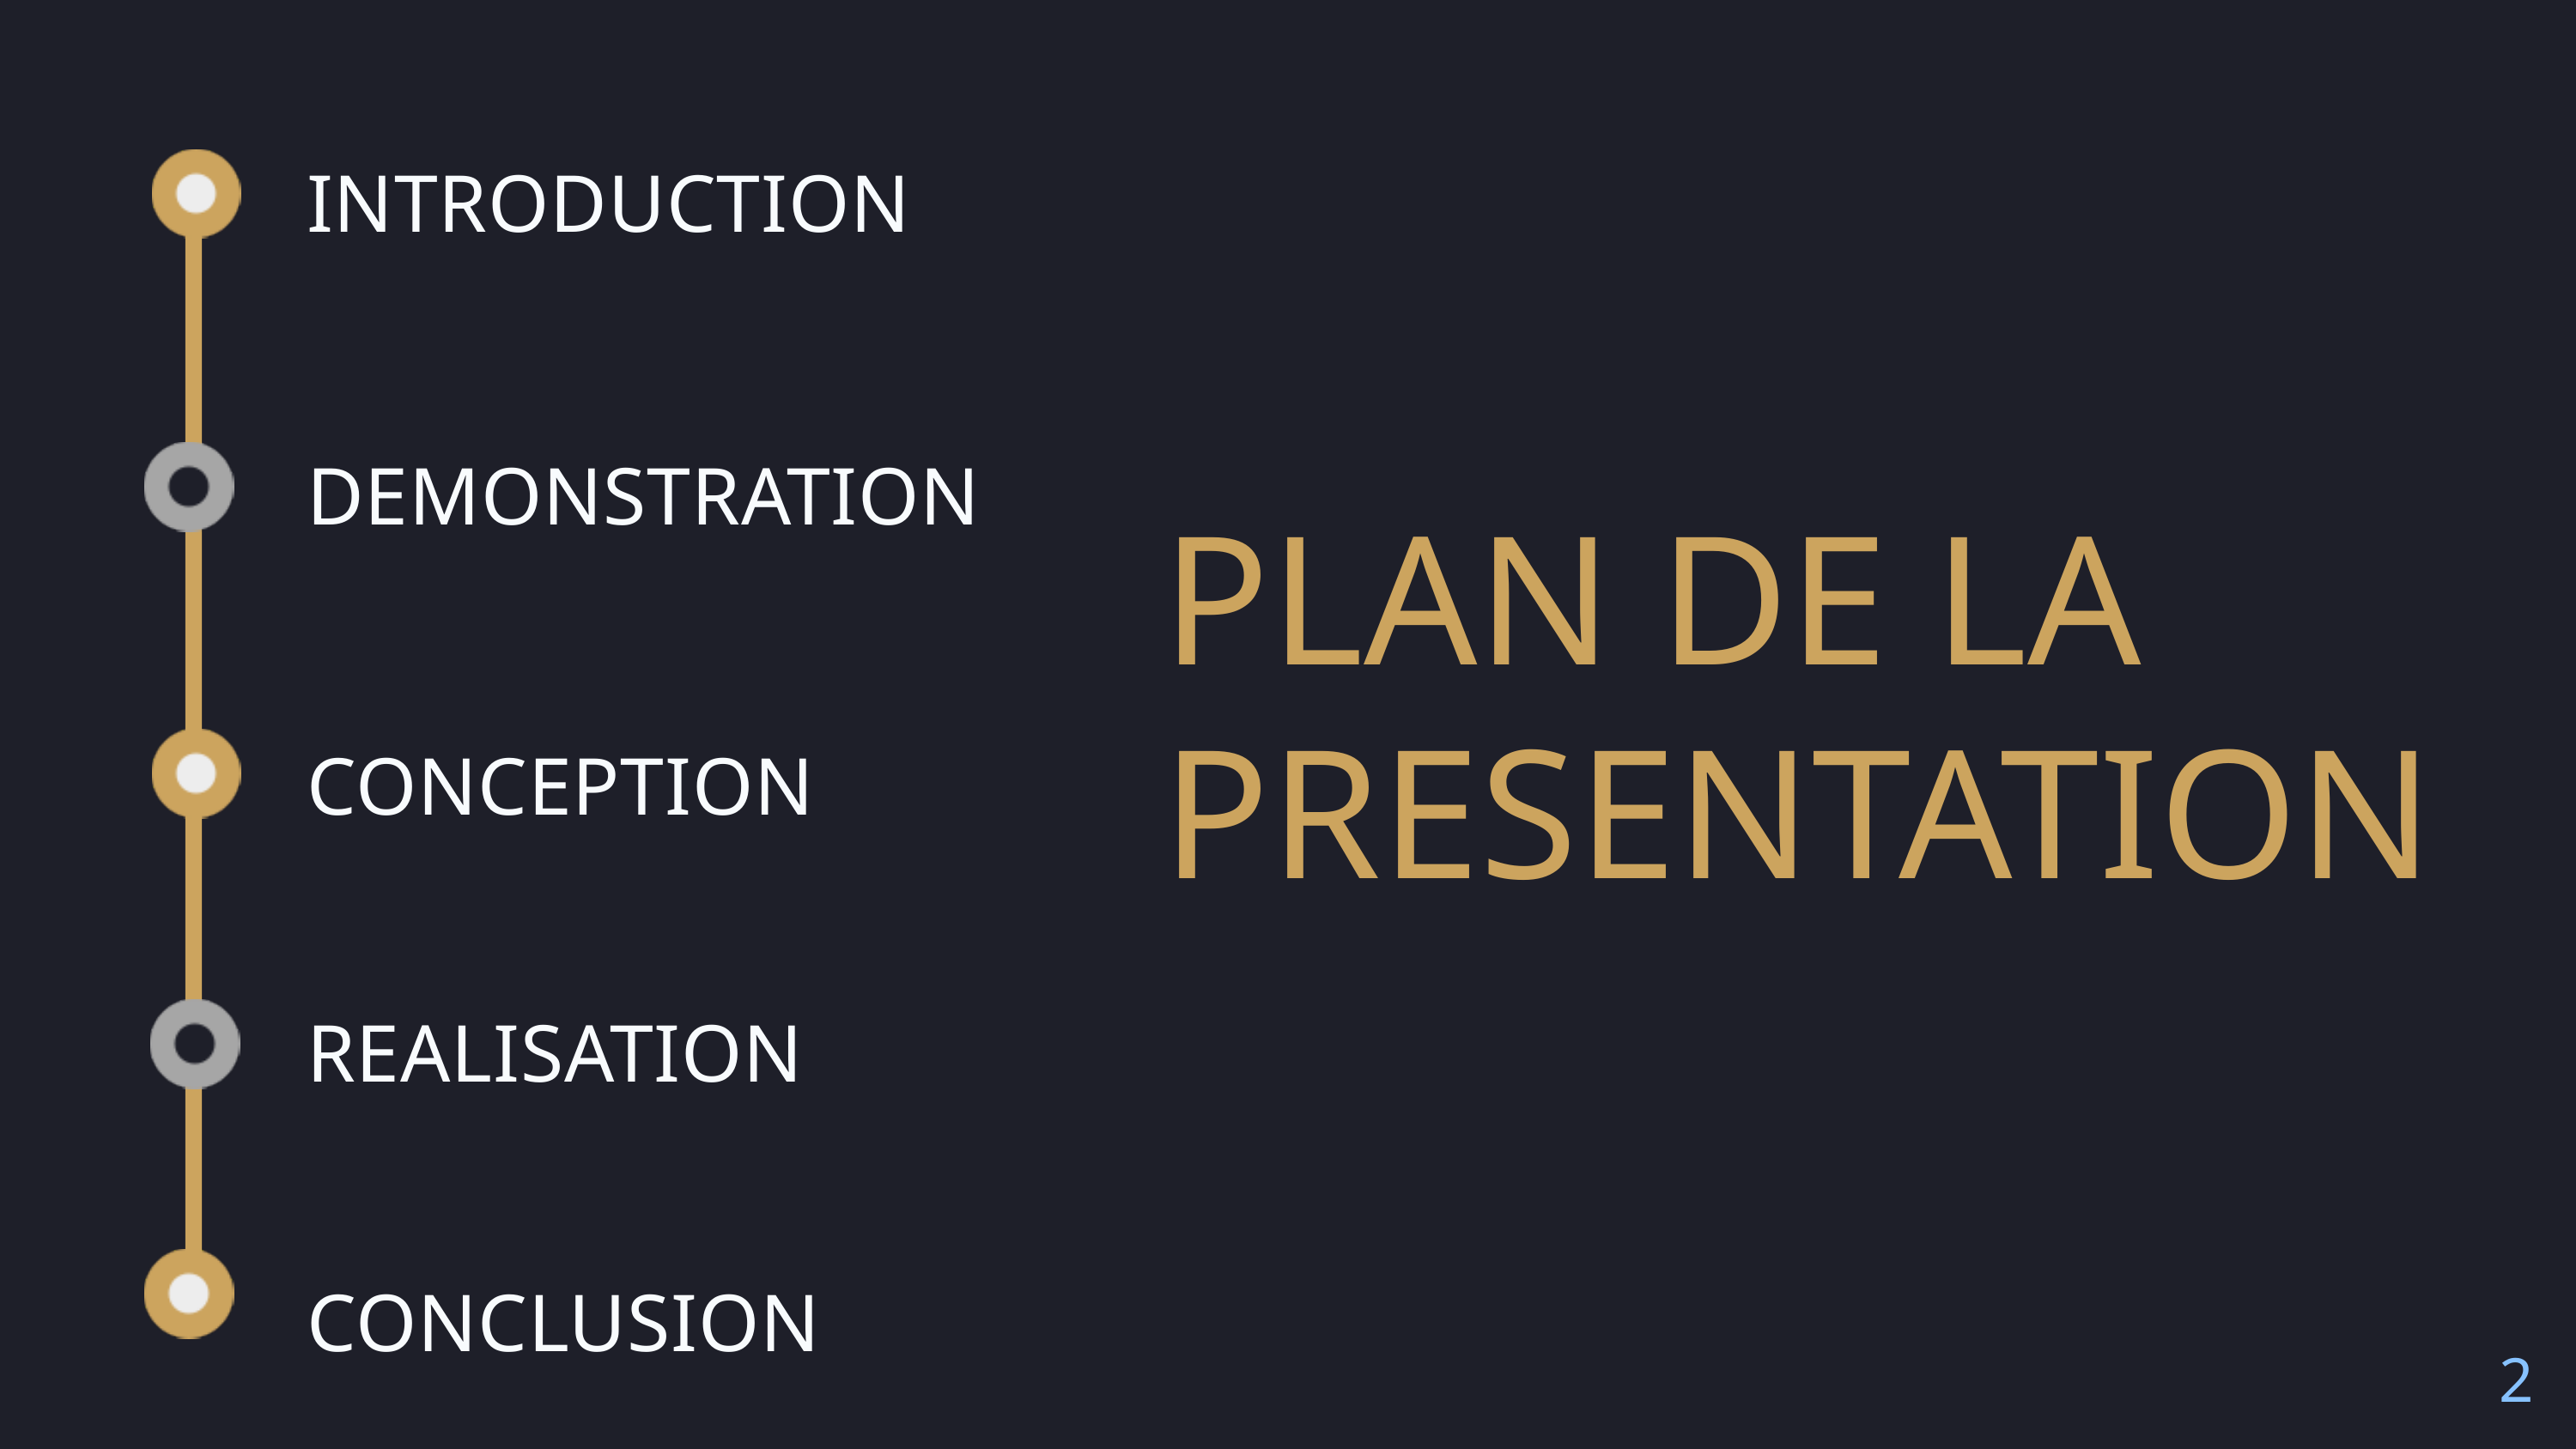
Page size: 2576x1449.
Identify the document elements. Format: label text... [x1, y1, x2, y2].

text_box [185, 1096, 203, 1248]
text_box [185, 246, 203, 440]
text_box REALISATION [307, 979, 986, 1098]
picture [151, 149, 242, 239]
picture [151, 729, 242, 819]
text_box 2 [2486, 1329, 2547, 1415]
text_box DEMONSTRATION [307, 422, 1093, 541]
picture [144, 1249, 234, 1339]
text_box [185, 540, 203, 727]
picture [144, 442, 234, 532]
text_box INTRODUCTION [307, 129, 986, 248]
text_box [185, 826, 203, 998]
text_box PLAN DE LA PRESENTATION [1162, 486, 2461, 914]
text_box CONCEPTION [307, 712, 986, 831]
picture [150, 999, 240, 1089]
text_box CONCLUSION [307, 1249, 986, 1368]
